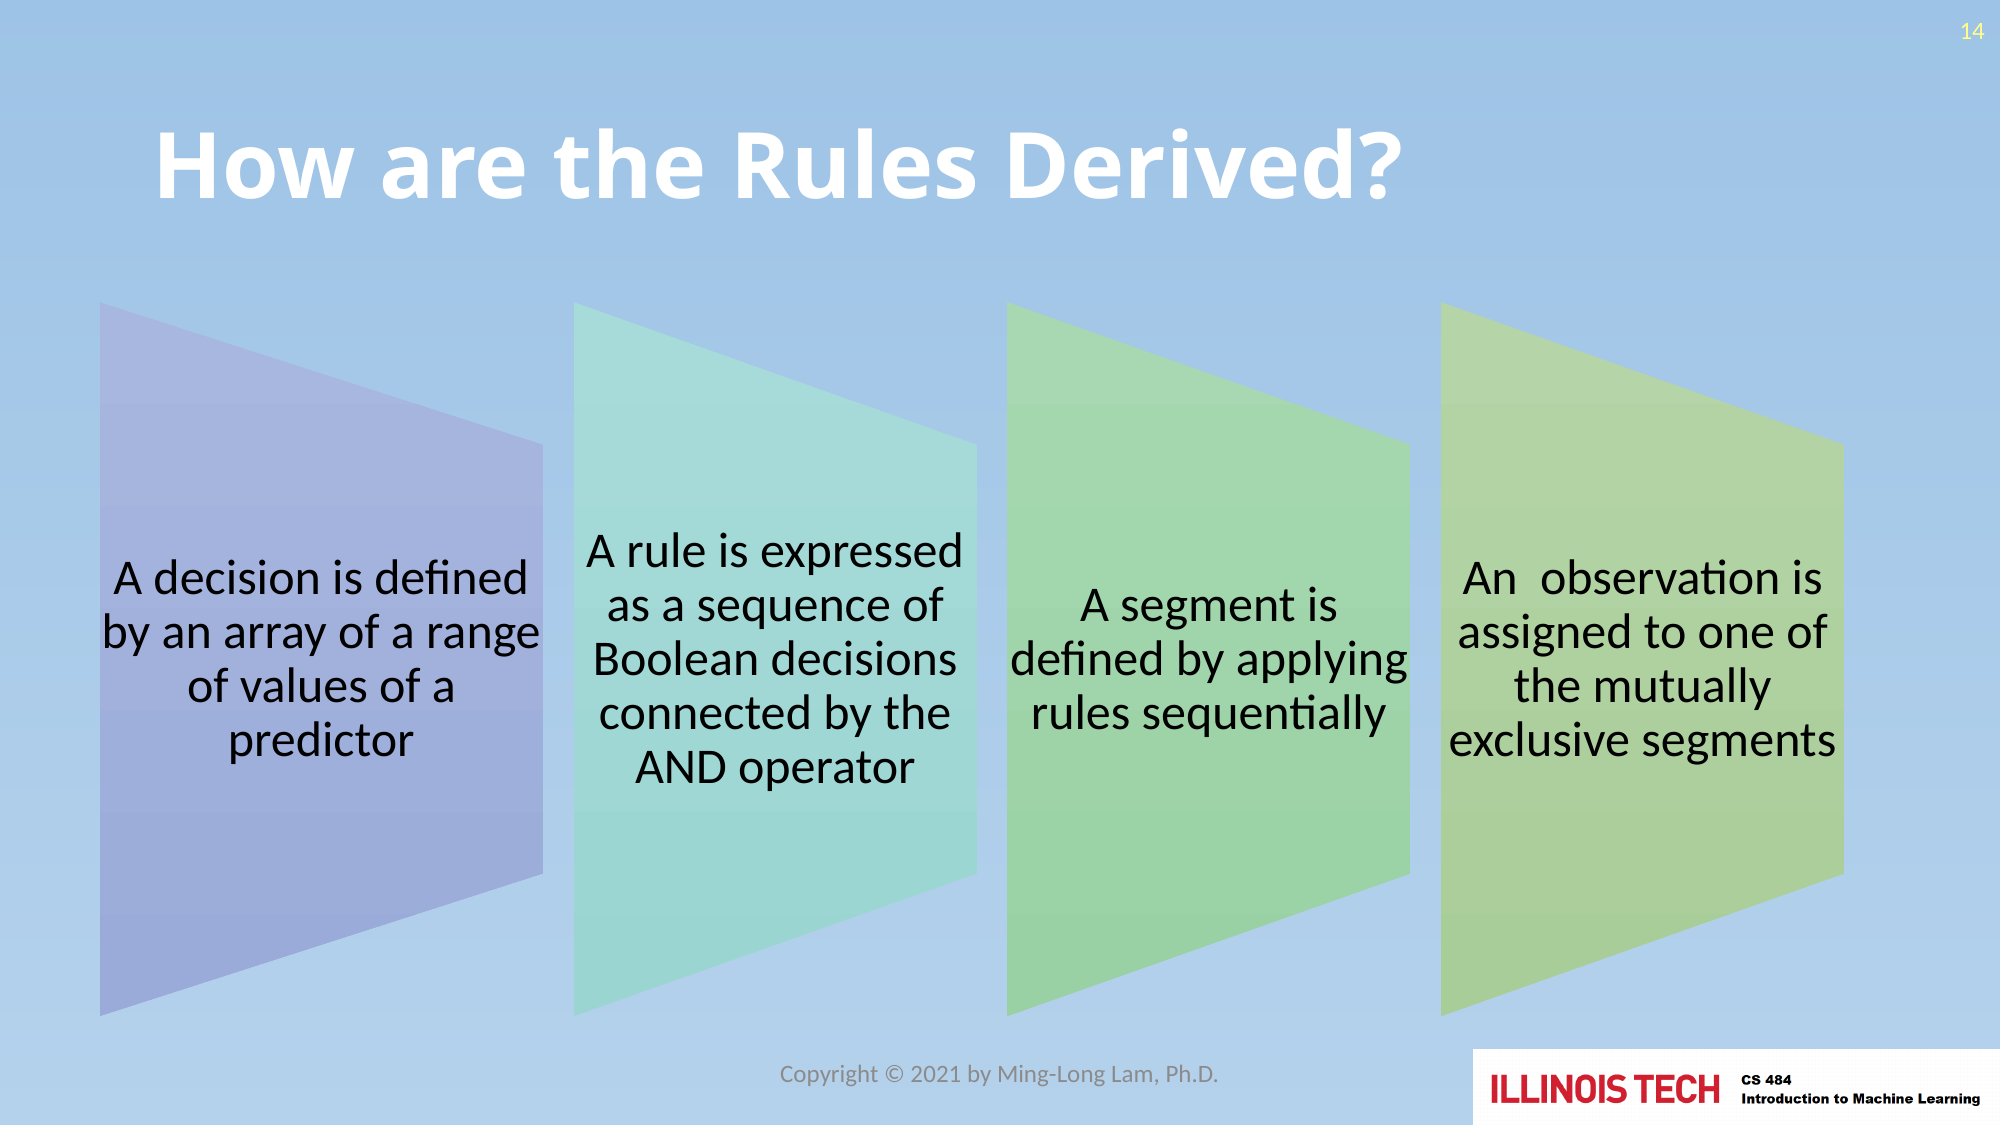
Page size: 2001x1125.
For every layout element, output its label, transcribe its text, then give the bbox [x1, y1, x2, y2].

footer Copyright © 2021 by Ming-Long Lam, Ph.D. [662, 1042, 1338, 1103]
slide_number 14 [1550, 0, 2000, 60]
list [99, 302, 1845, 1016]
picture [1473, 1049, 2000, 1125]
title How are the Rules Derived? [137, 69, 1863, 268]
